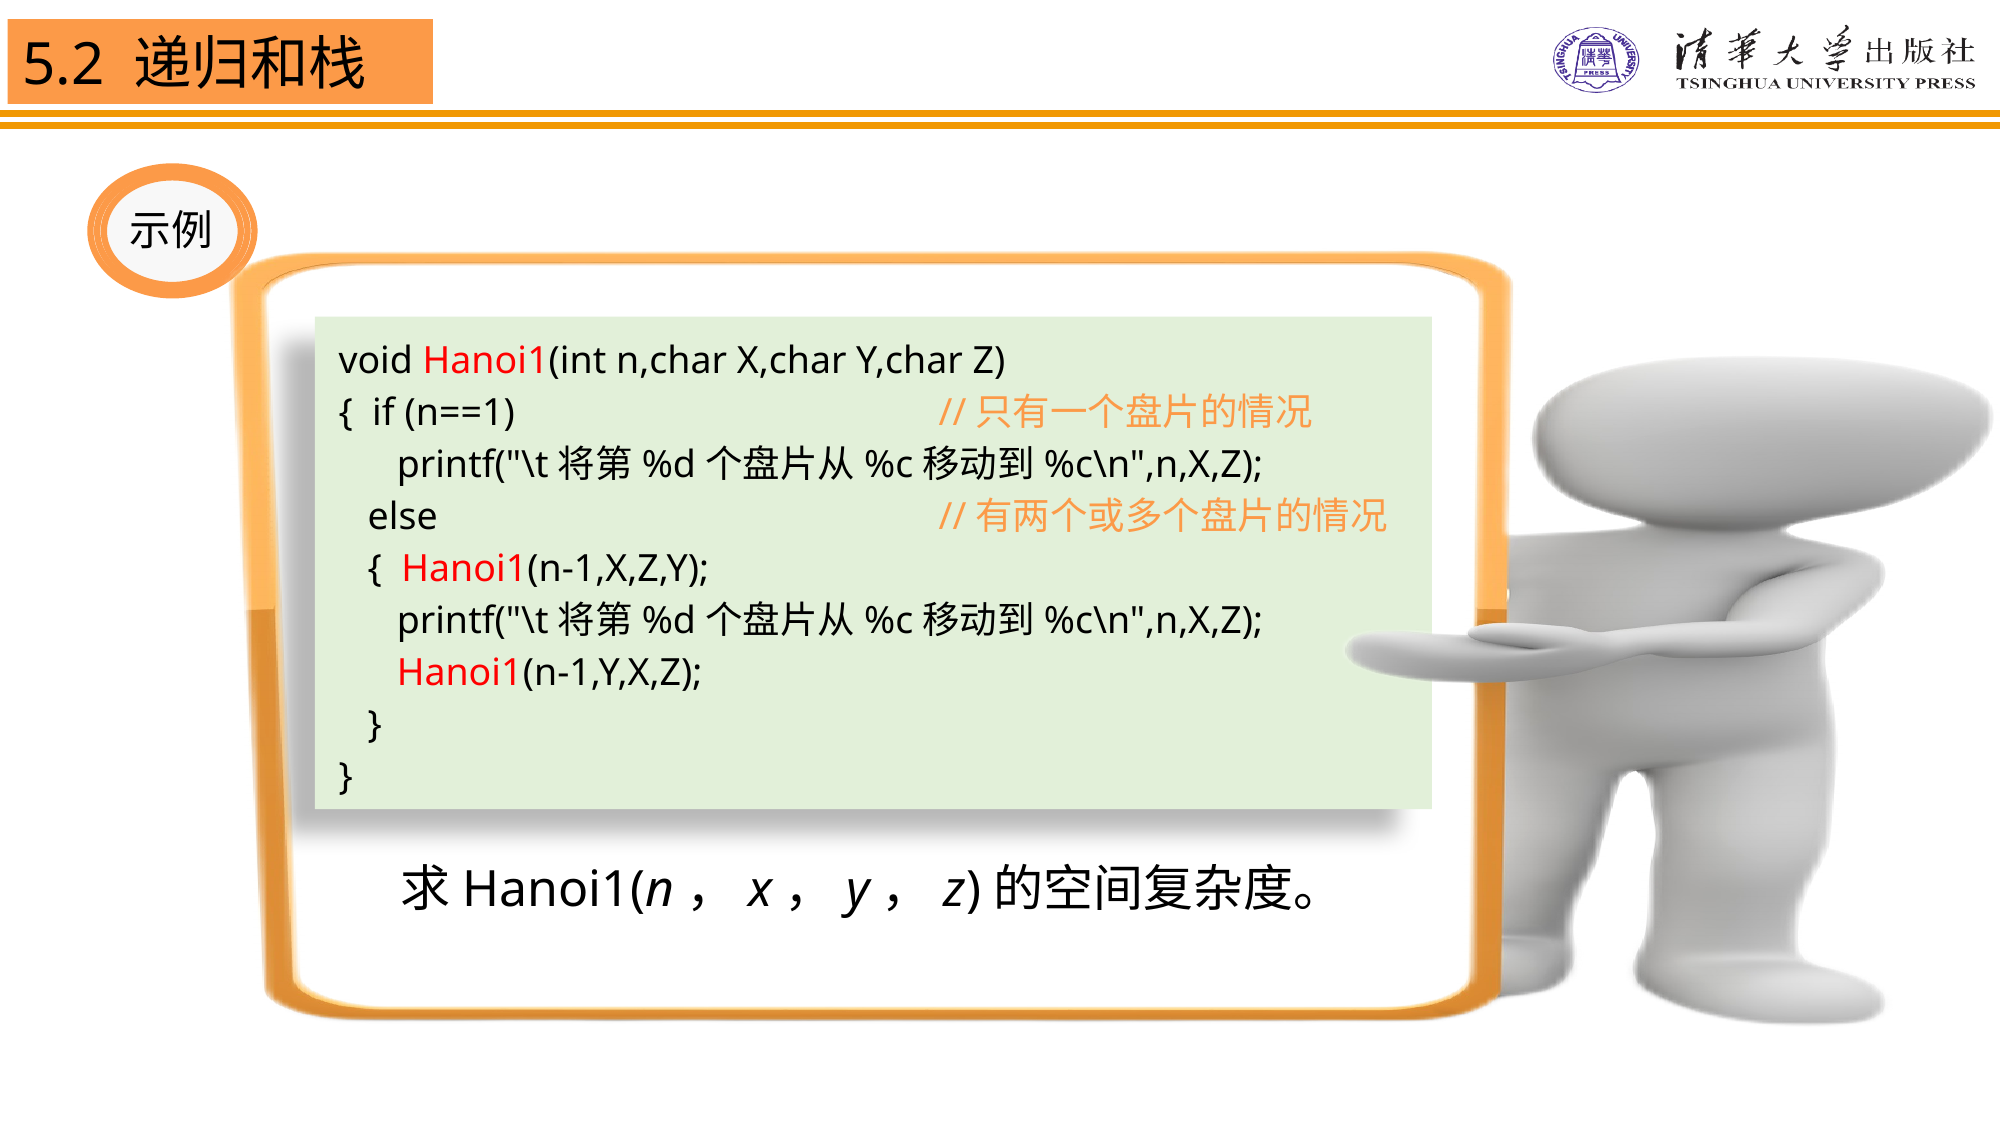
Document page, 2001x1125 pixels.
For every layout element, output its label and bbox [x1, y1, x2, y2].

text_box [90, 166, 255, 199]
picture [1504, 0, 2001, 144]
picture [0, 199, 2000, 1102]
